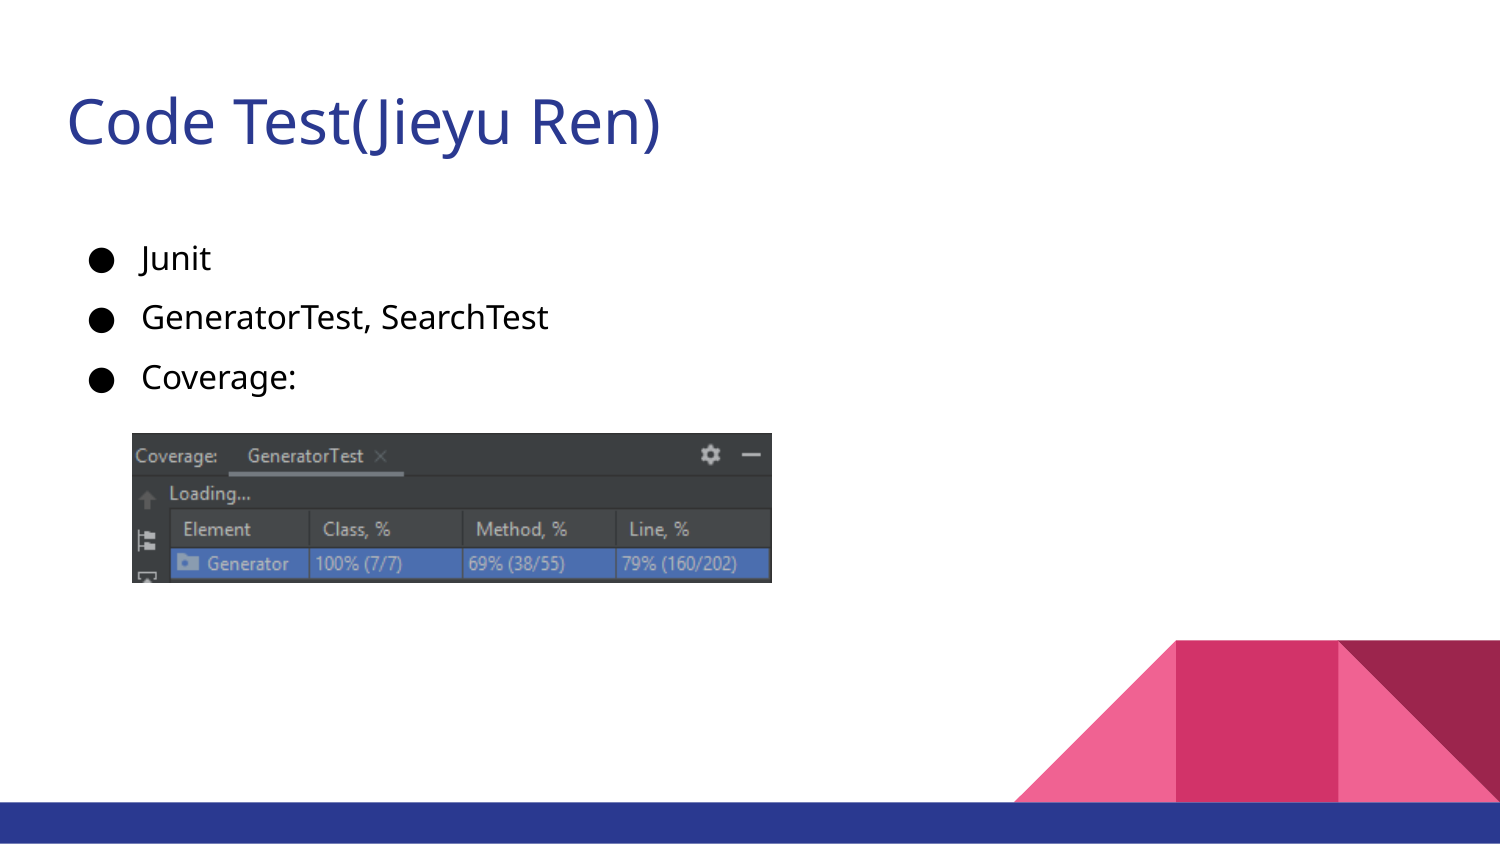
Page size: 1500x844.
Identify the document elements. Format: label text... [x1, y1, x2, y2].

list Junit GeneratorTest, SearchTest Coverage: [51, 201, 1449, 750]
title Code Test(Jieyu Ren) [51, 67, 1449, 167]
picture [132, 432, 772, 584]
